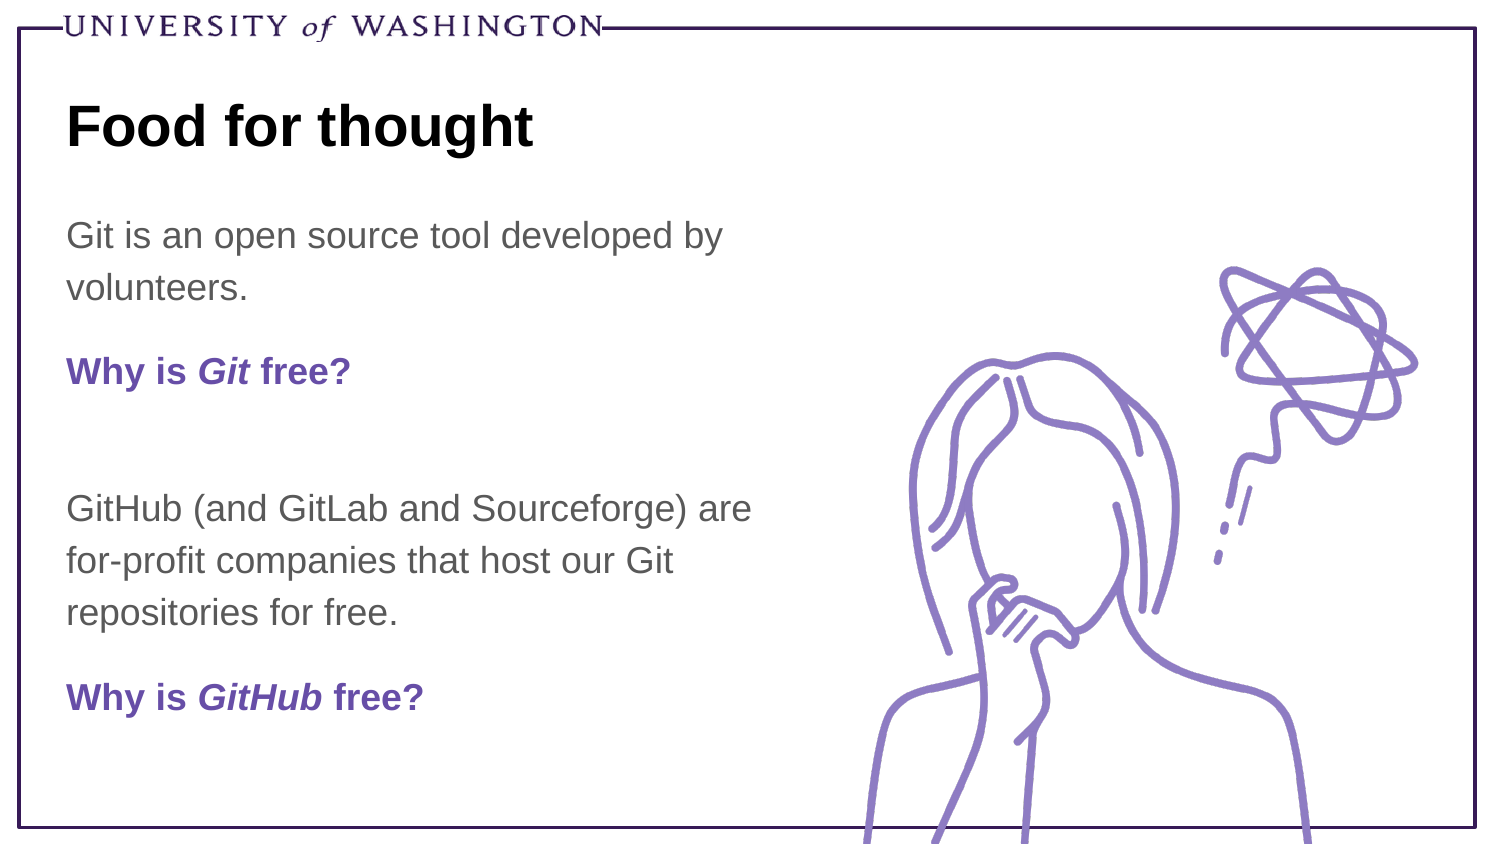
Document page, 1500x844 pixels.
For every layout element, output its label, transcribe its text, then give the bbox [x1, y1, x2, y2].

picture [15, 15, 1480, 844]
title Food for thought [51, 72, 1449, 167]
list Git is an open source tool developed by volunteers. Why is Git free? GitHub (and GitLab and Sourceforge) are for-profit companies that host our Git repositories for free. Why is GitHub free? [51, 189, 789, 750]
